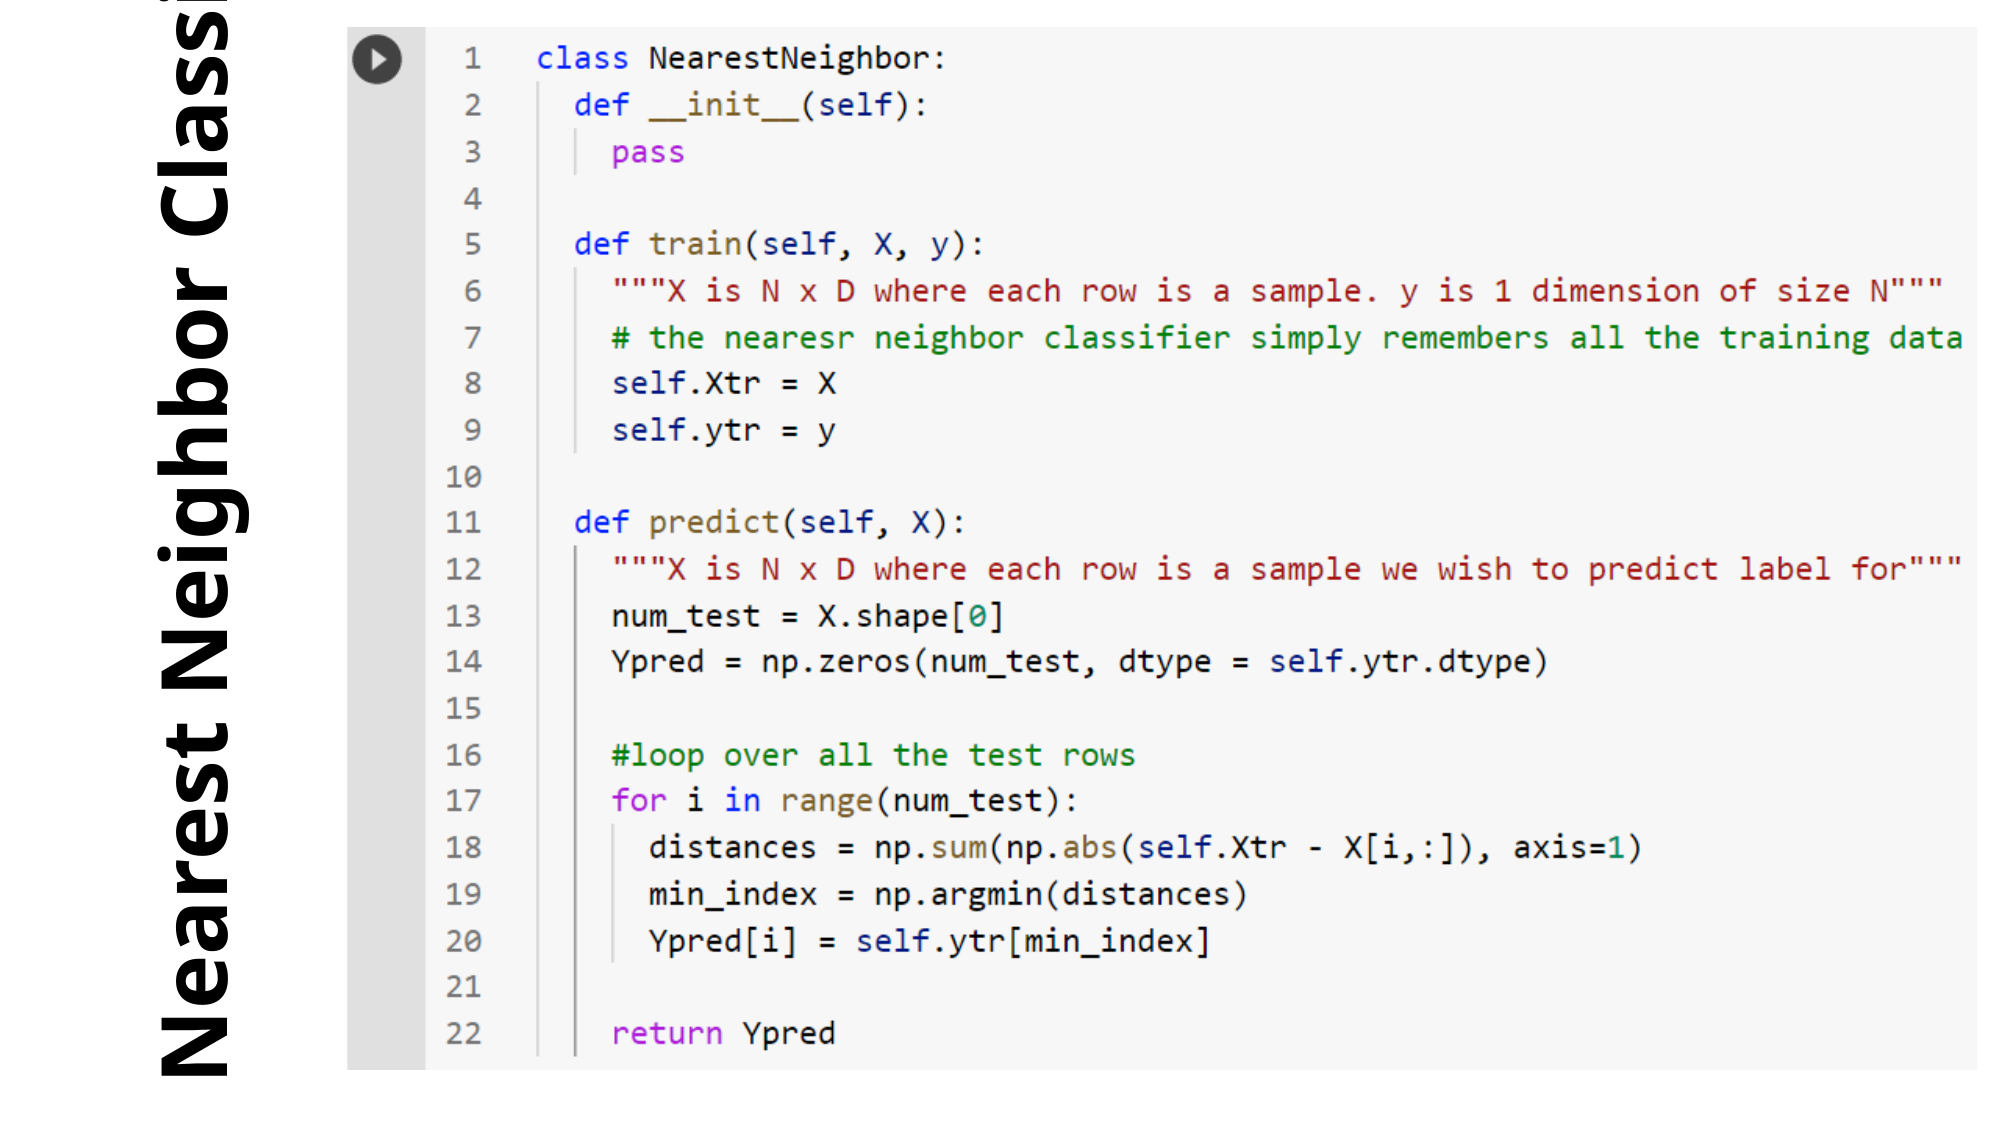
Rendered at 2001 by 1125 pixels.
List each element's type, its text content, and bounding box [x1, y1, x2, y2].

title Nearest Neighbor Classifier [88, 0, 307, 1100]
picture [347, 27, 1978, 1070]
